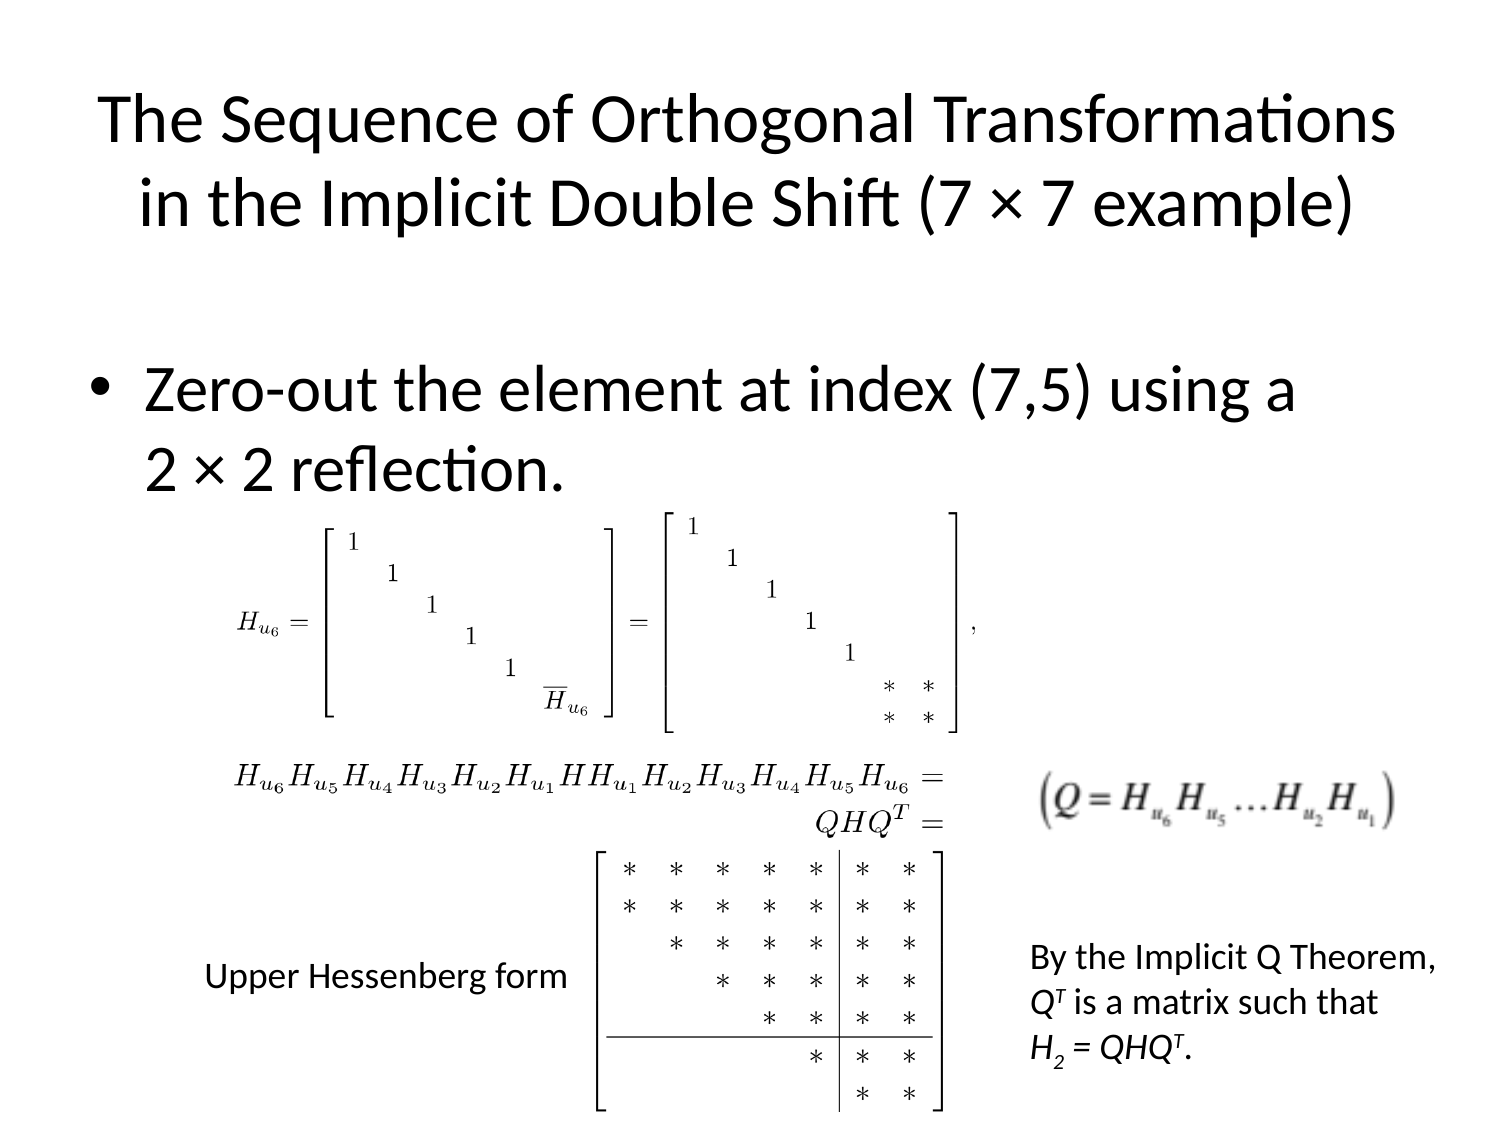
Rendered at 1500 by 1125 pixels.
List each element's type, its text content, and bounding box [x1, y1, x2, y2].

list Zero-out the element at index (7,5) using a 2 × 2 reflection. [73, 337, 1424, 1080]
picture [237, 512, 976, 733]
text_box By the Implicit Q Theorem, QT is a matrix such that H2 = QHQT. [1015, 924, 1452, 1081]
picture [234, 763, 944, 1113]
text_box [1037, 762, 1398, 835]
title The Sequence of Orthogonal Transformations in the Implicit Double Shift (7 × 7 example) [73, 62, 1424, 250]
text_box Upper Hessenberg form [189, 943, 229, 1003]
